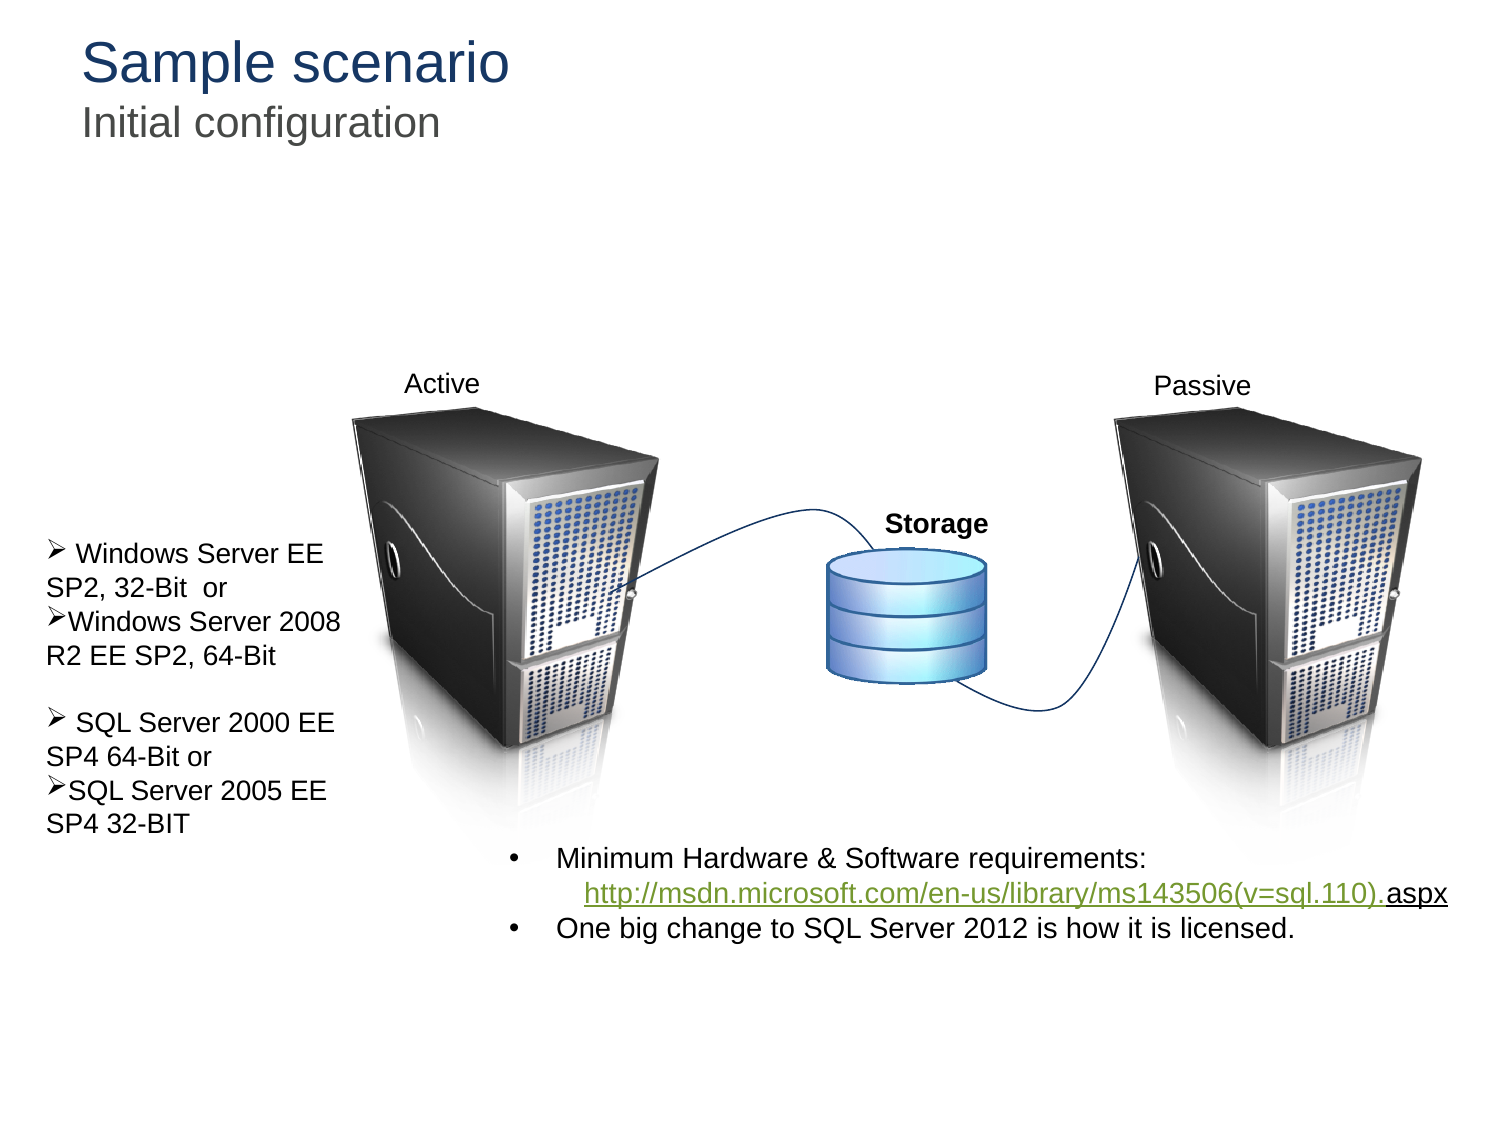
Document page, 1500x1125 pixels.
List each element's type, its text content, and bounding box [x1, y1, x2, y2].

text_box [30, 357, 1424, 867]
title Sample scenario Initial configuration [66, 16, 1442, 154]
picture [814, 547, 998, 685]
text_box Minimum Hardware & Software requirements: http://msdn.microsoft.com/en-us/library/ms143506(v=sql.110).aspx One big change to SQL Server 2012 is how it is licensed. [494, 832, 1472, 952]
text_box [0, 335, 1500, 908]
